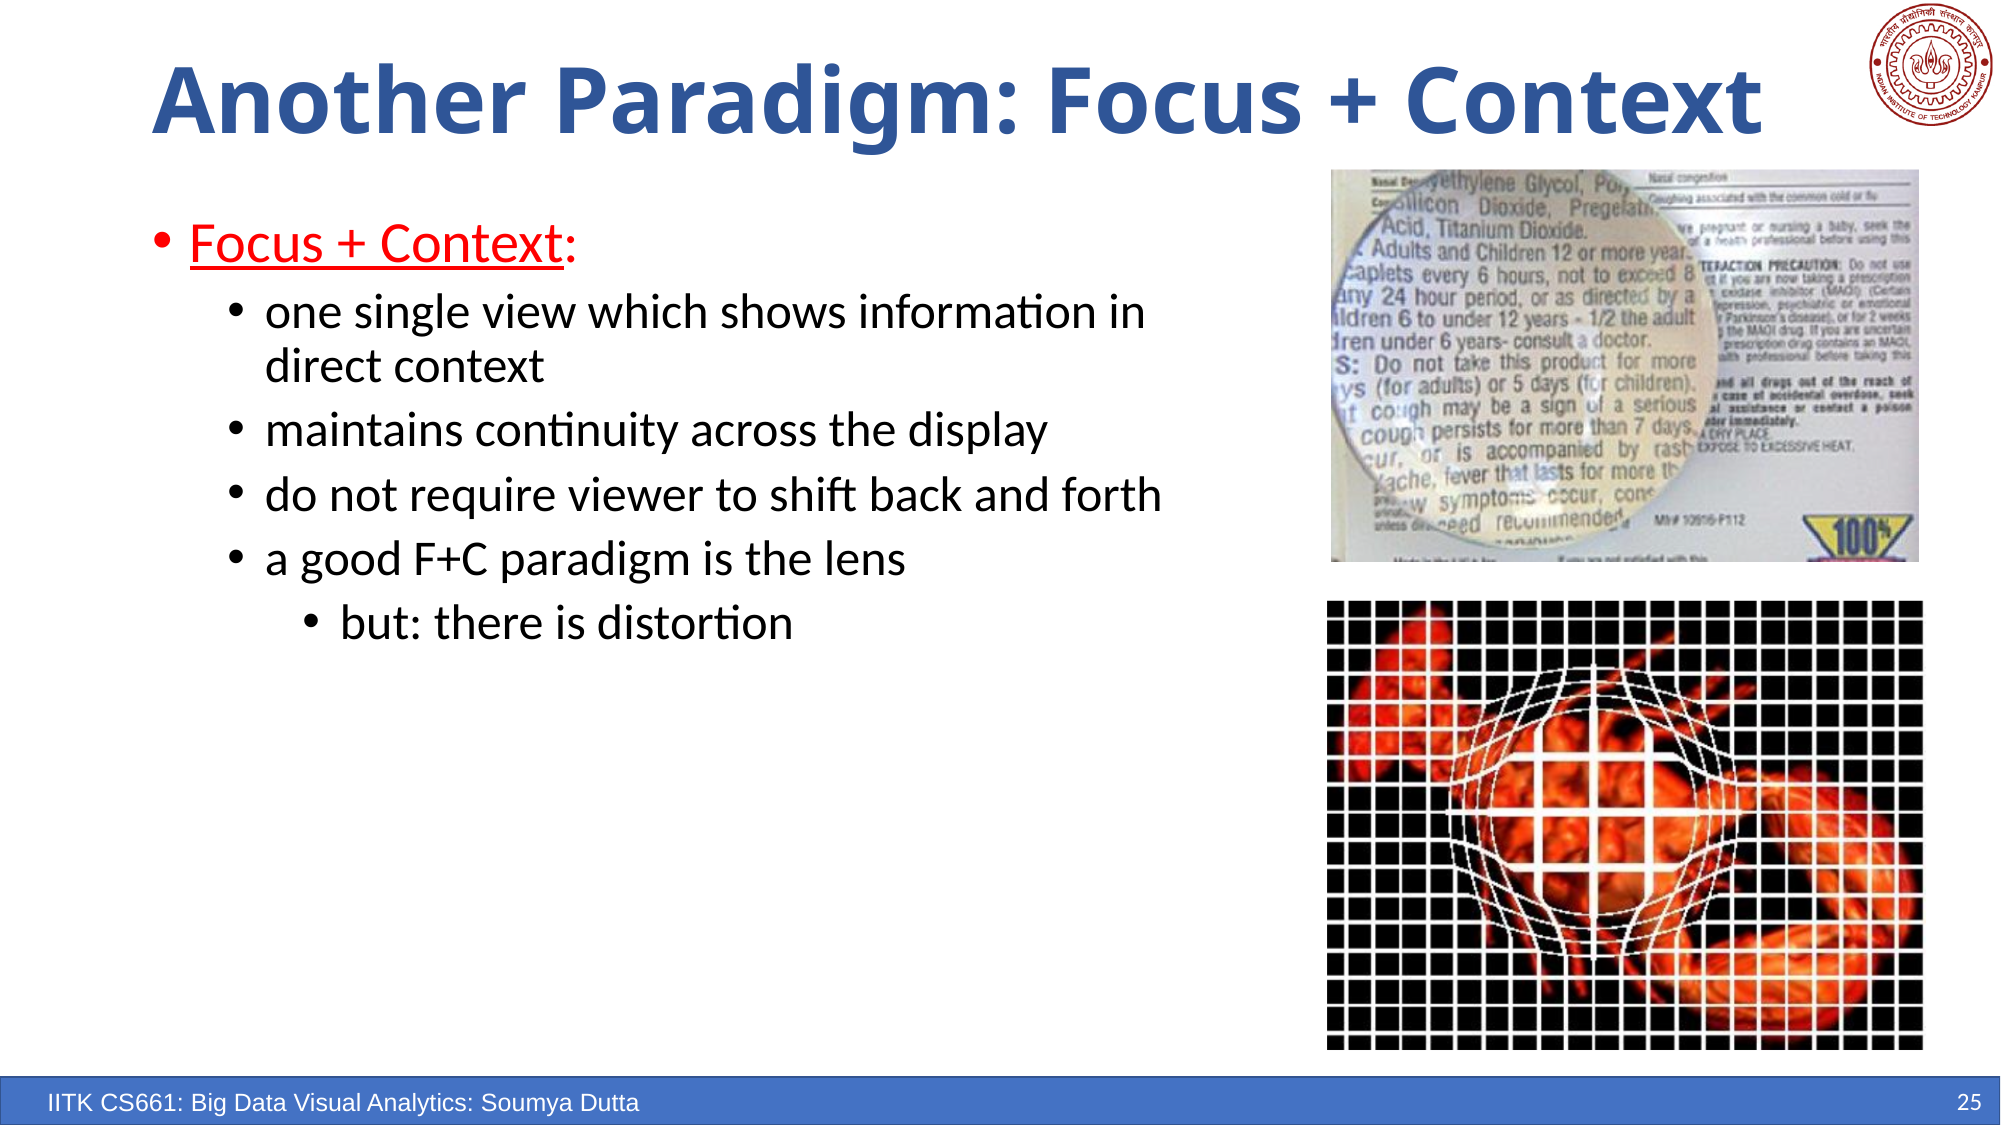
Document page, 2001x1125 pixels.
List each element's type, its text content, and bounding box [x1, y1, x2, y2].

picture [1862, 1, 1998, 130]
title Another Paradigm: Focus + Context [137, 35, 1863, 173]
picture [1301, 152, 1950, 1073]
list Focus + Context: one single view which shows information in direct context maintains continuity across the display do not require viewer to shift back and forth a good F+C paradigm is the lens but: there is distortion [137, 204, 1282, 1053]
